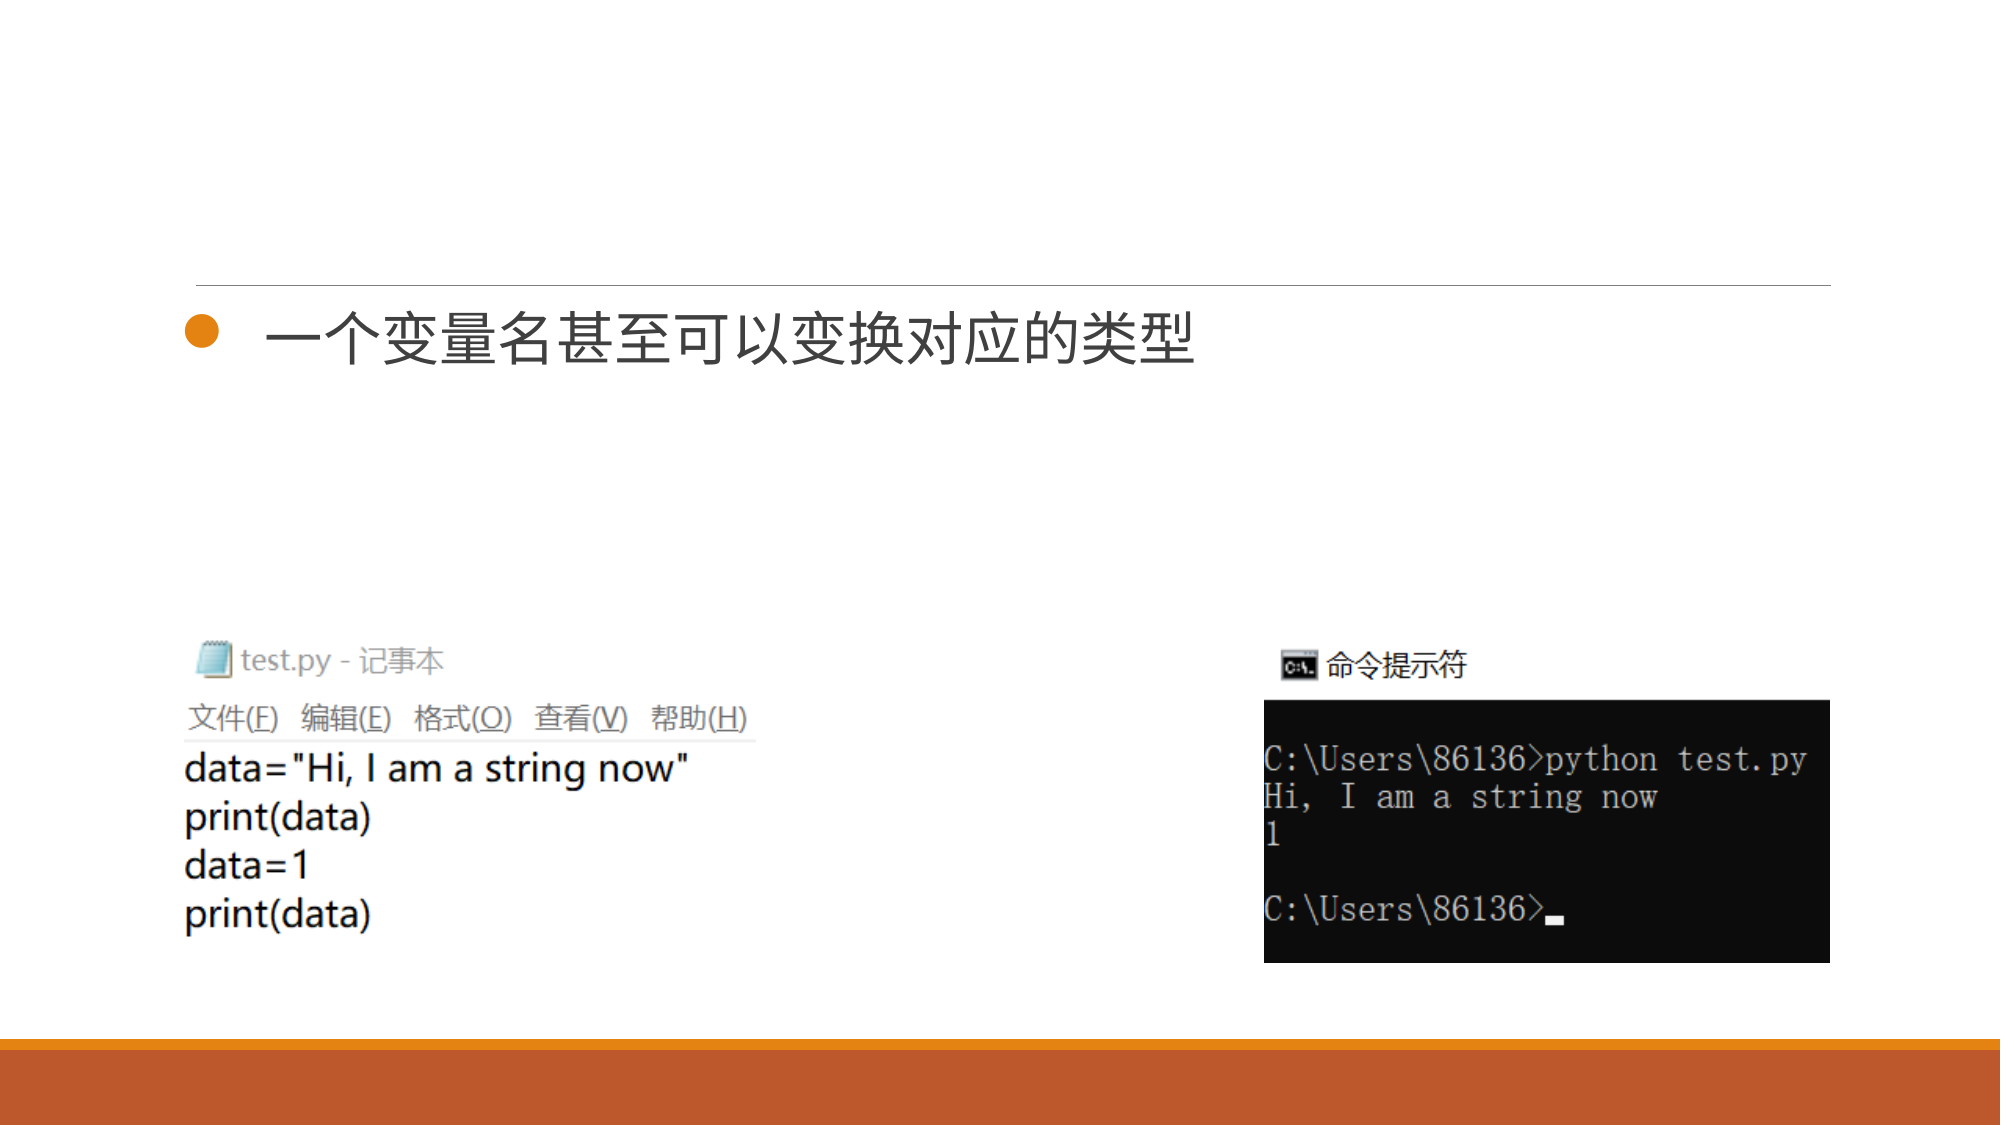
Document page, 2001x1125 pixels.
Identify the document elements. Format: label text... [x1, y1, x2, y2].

picture [184, 632, 756, 955]
picture [1263, 632, 1831, 964]
list 一个变量名甚至可以变换对应的类型 [180, 302, 1830, 963]
